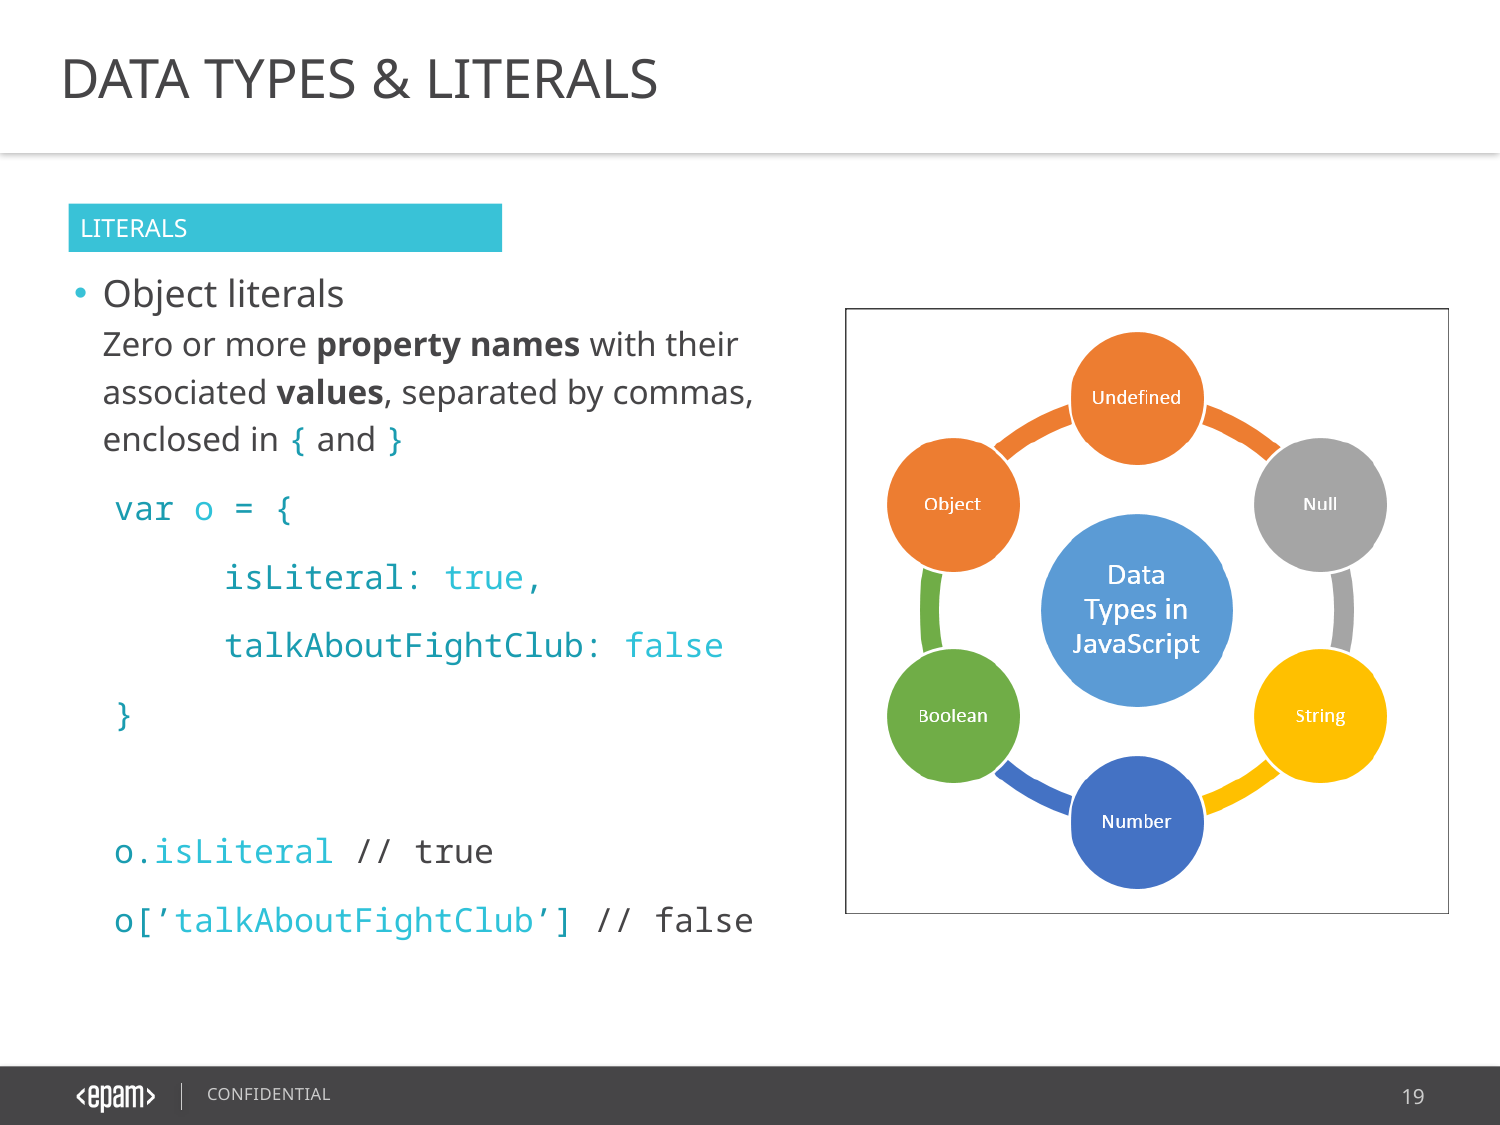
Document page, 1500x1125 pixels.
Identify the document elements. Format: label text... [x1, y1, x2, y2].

picture [76, 1085, 155, 1113]
text_box LITERALS [68, 203, 503, 252]
list Object literals Zero or more property names with their associated values, separated by commas, enclosed in { and } var o = { isLiteral: true, talkAboutFightClub: false } o.isLiteral // true o[’talkAboutFightClub’] // false [59, 253, 831, 1004]
picture [845, 307, 1449, 915]
list DATA TYPES & LITERALS [0, 0, 1500, 153]
